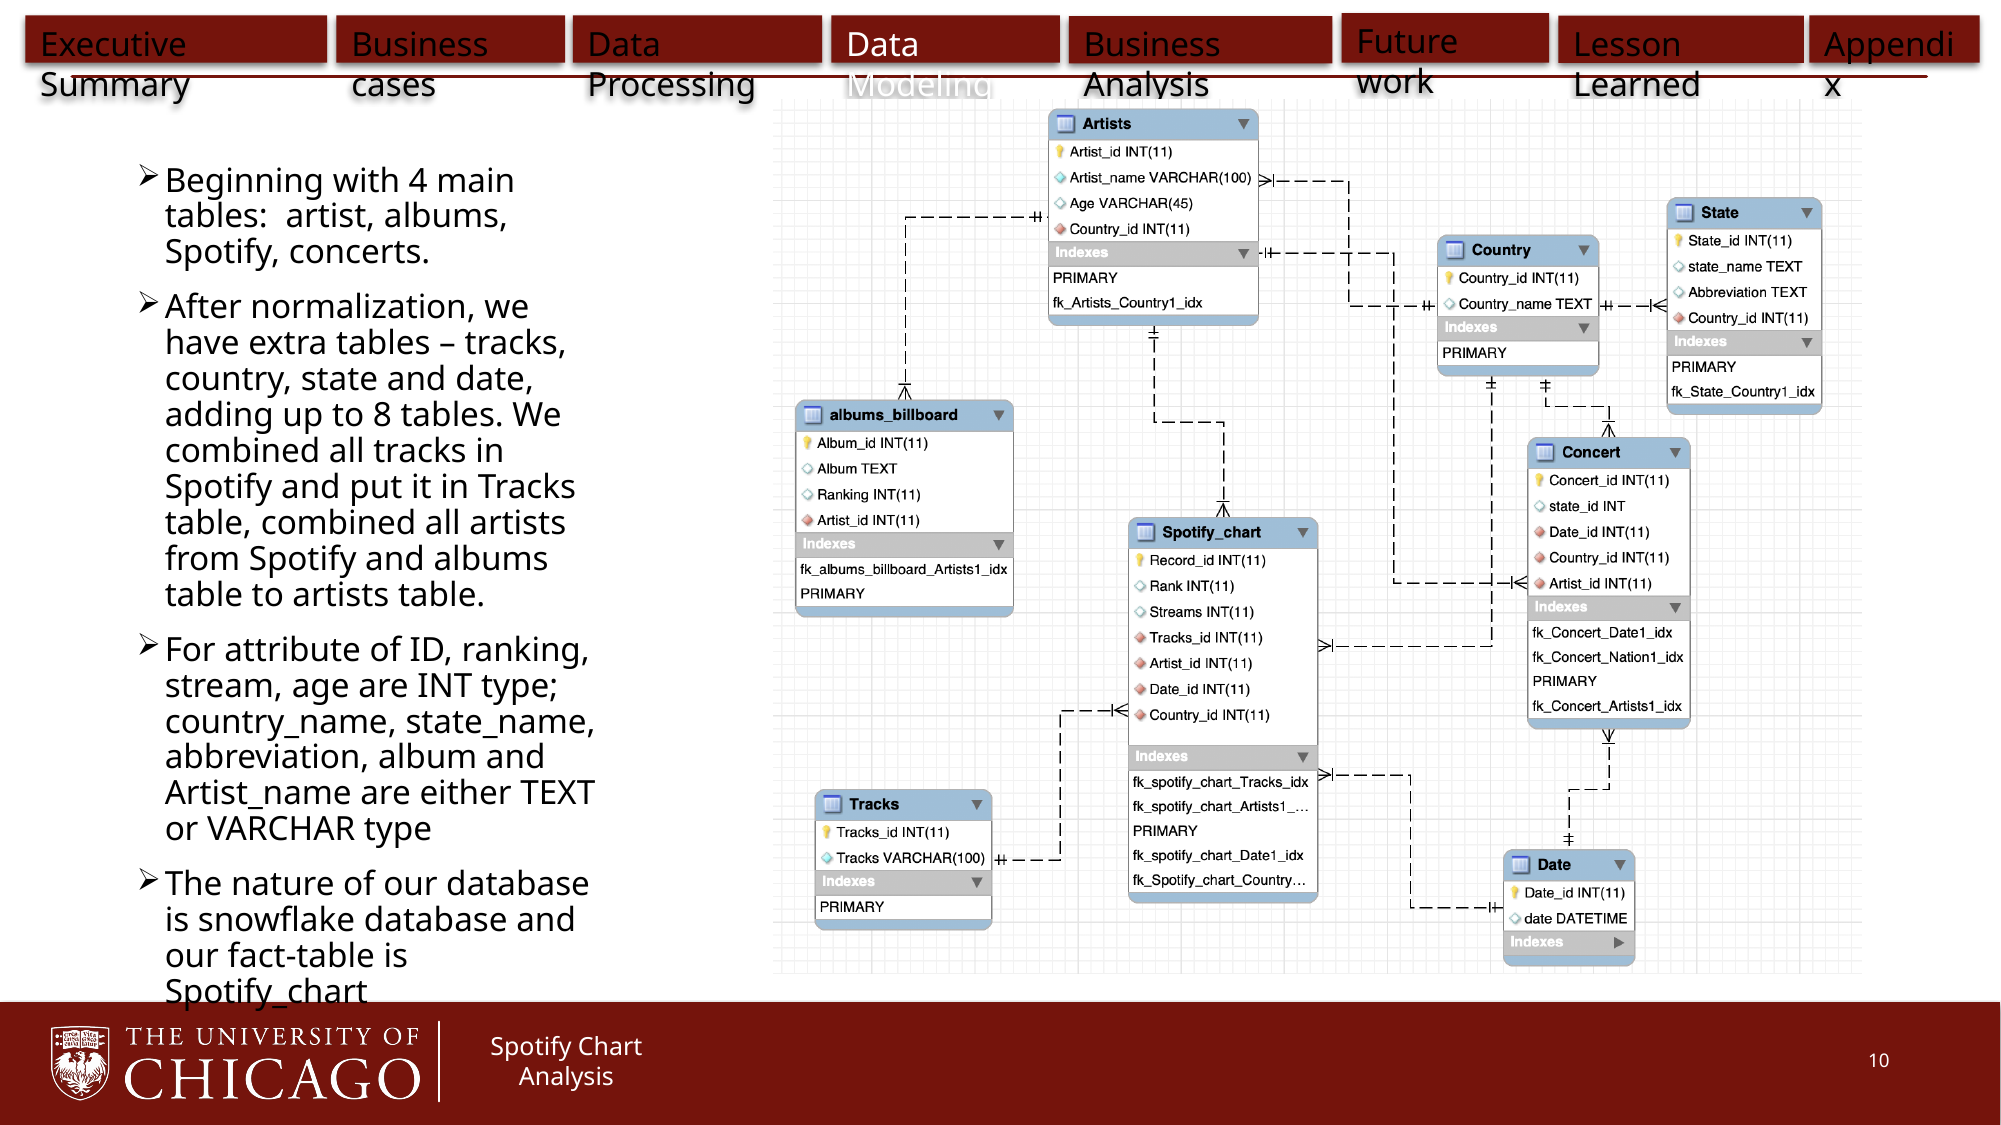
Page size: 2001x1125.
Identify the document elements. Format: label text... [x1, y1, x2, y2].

slide_number 10 [1732, 1029, 1905, 1090]
text_box Beginning with 4 main tables: artist, albums, Spotify, concerts. After normalization, we have extra tables – tracks, country, state and date, adding up to 8 tables. We combined all tracks in Spotify and put it in Tracks table, combined all artists from Spotify and albums table to artists table. For attribute of ID, ranking, stream, age are INT type; country_name, state_name, abbreviation, album and Artist_name are either TEXT or VARCHAR type The nature of our database is snowflake database and our fact-table is Spotify_chart [121, 155, 620, 789]
picture [51, 1026, 420, 1101]
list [773, 99, 1862, 975]
